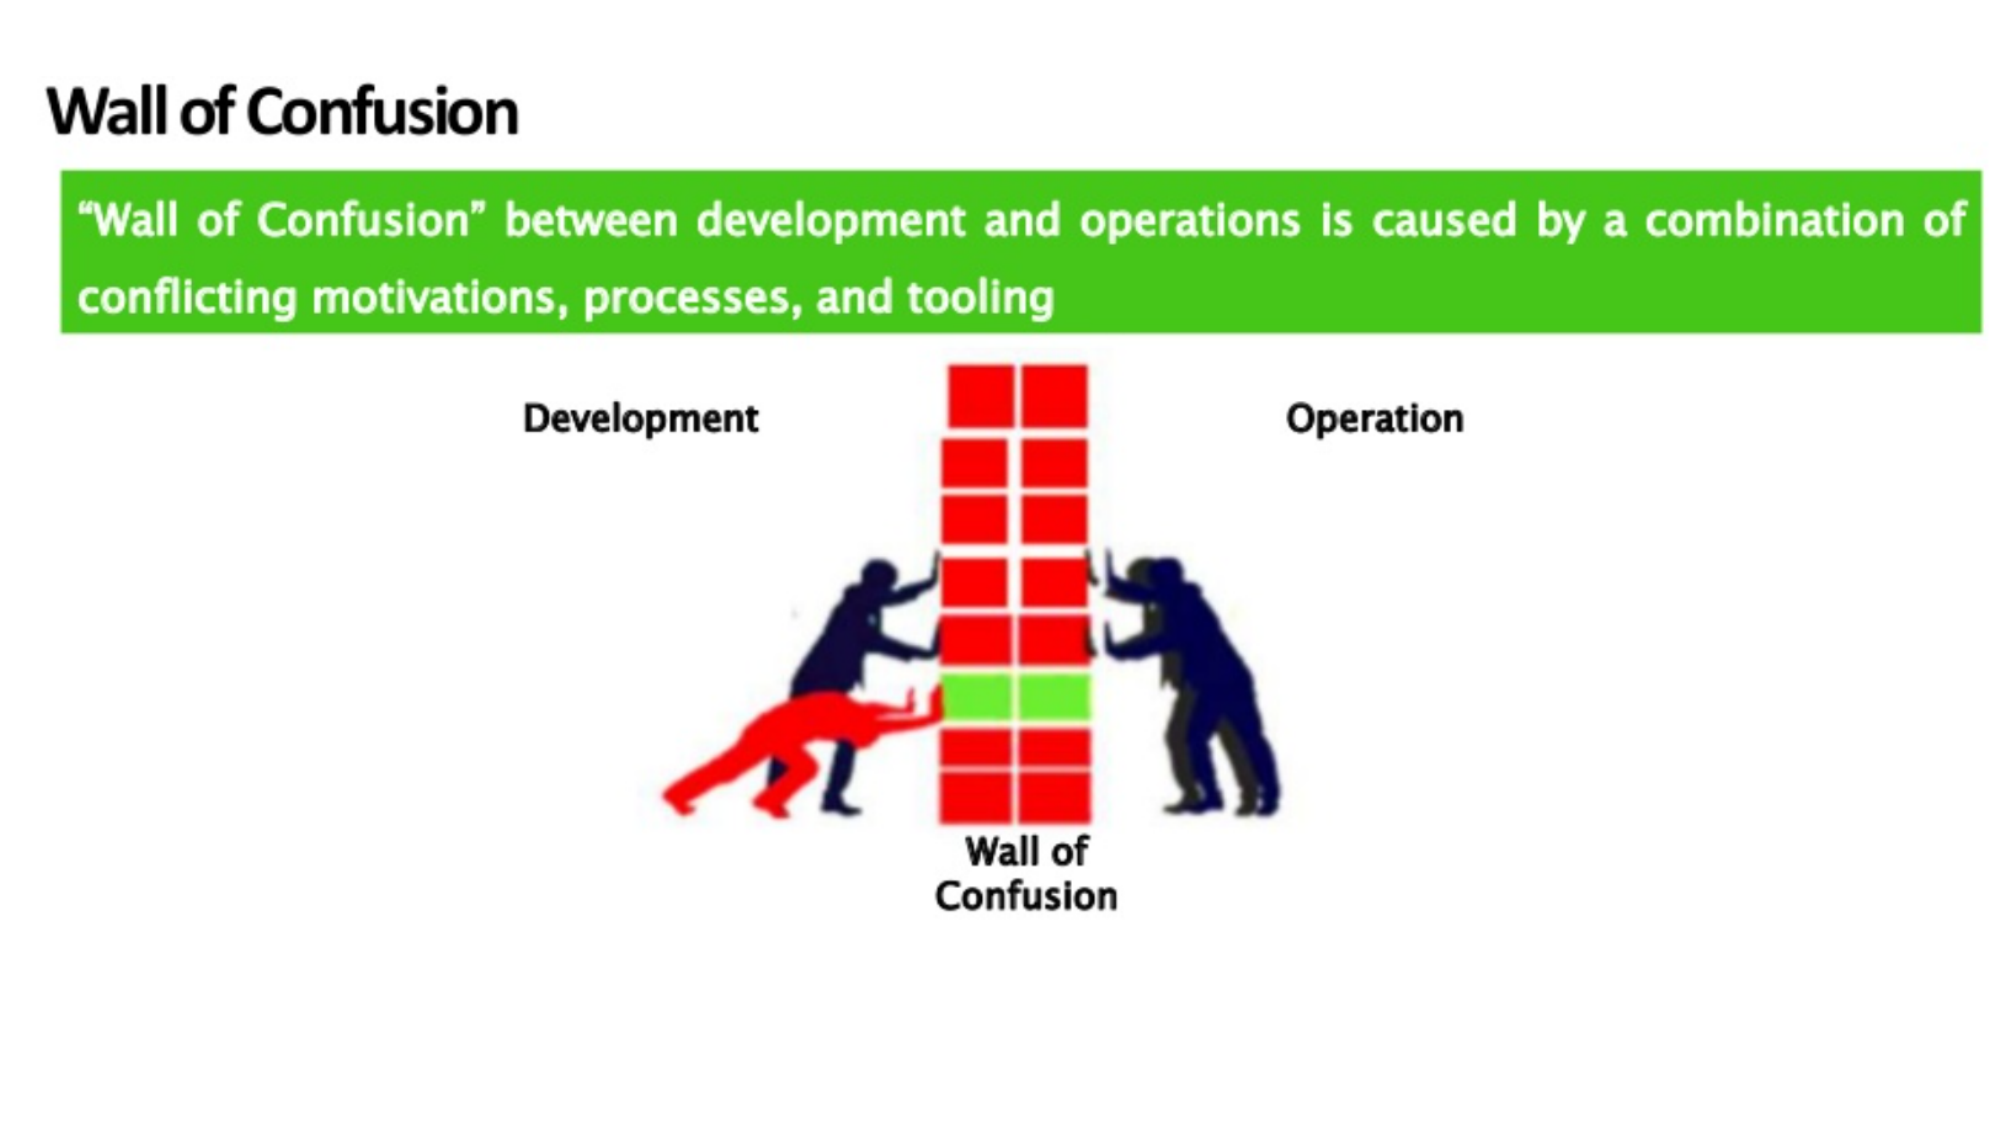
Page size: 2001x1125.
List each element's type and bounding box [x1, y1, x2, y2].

picture [0, 76, 2000, 1048]
